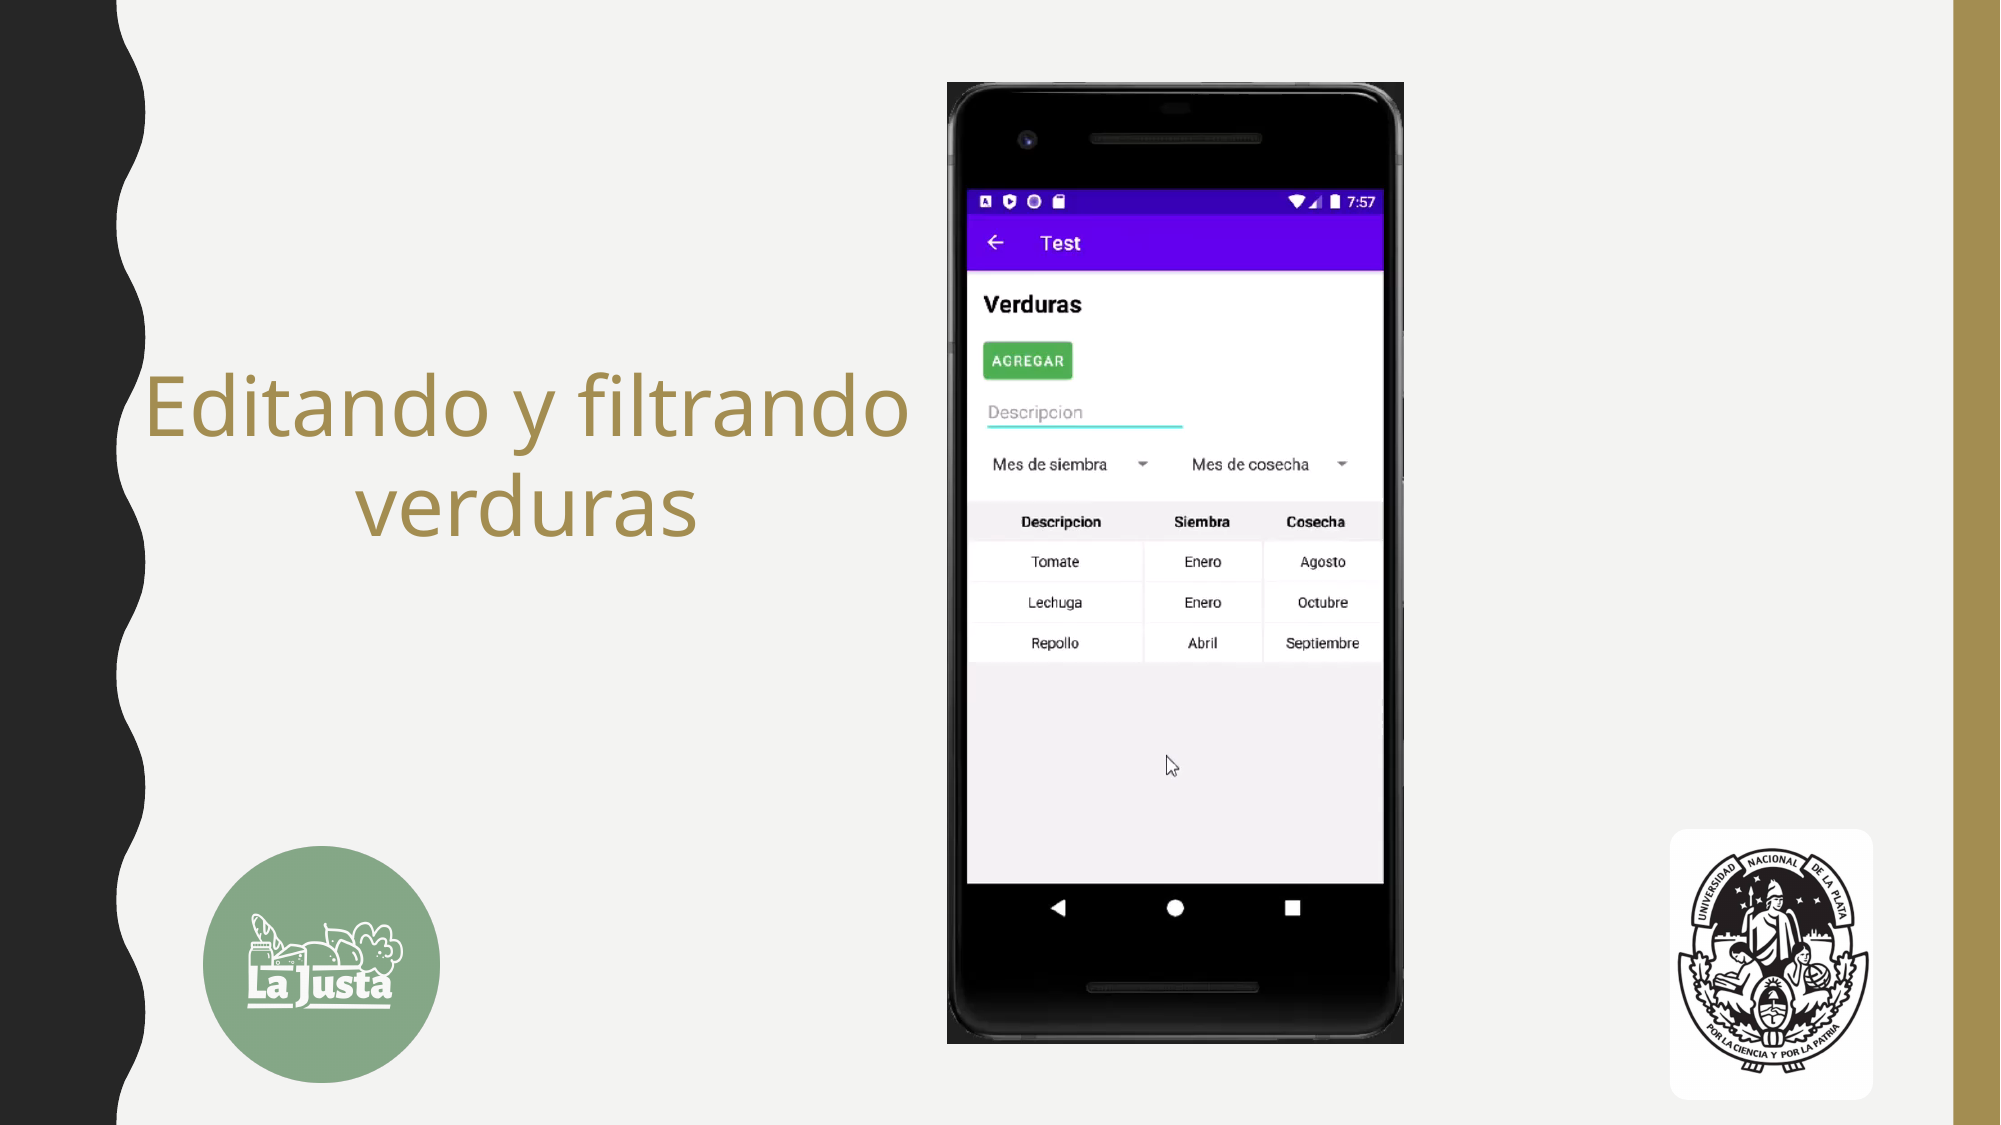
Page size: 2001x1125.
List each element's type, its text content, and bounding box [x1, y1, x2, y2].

text_box Editando y filtrando verduras [127, 345, 927, 561]
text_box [946, 81, 1405, 1045]
picture [1669, 829, 1874, 1100]
